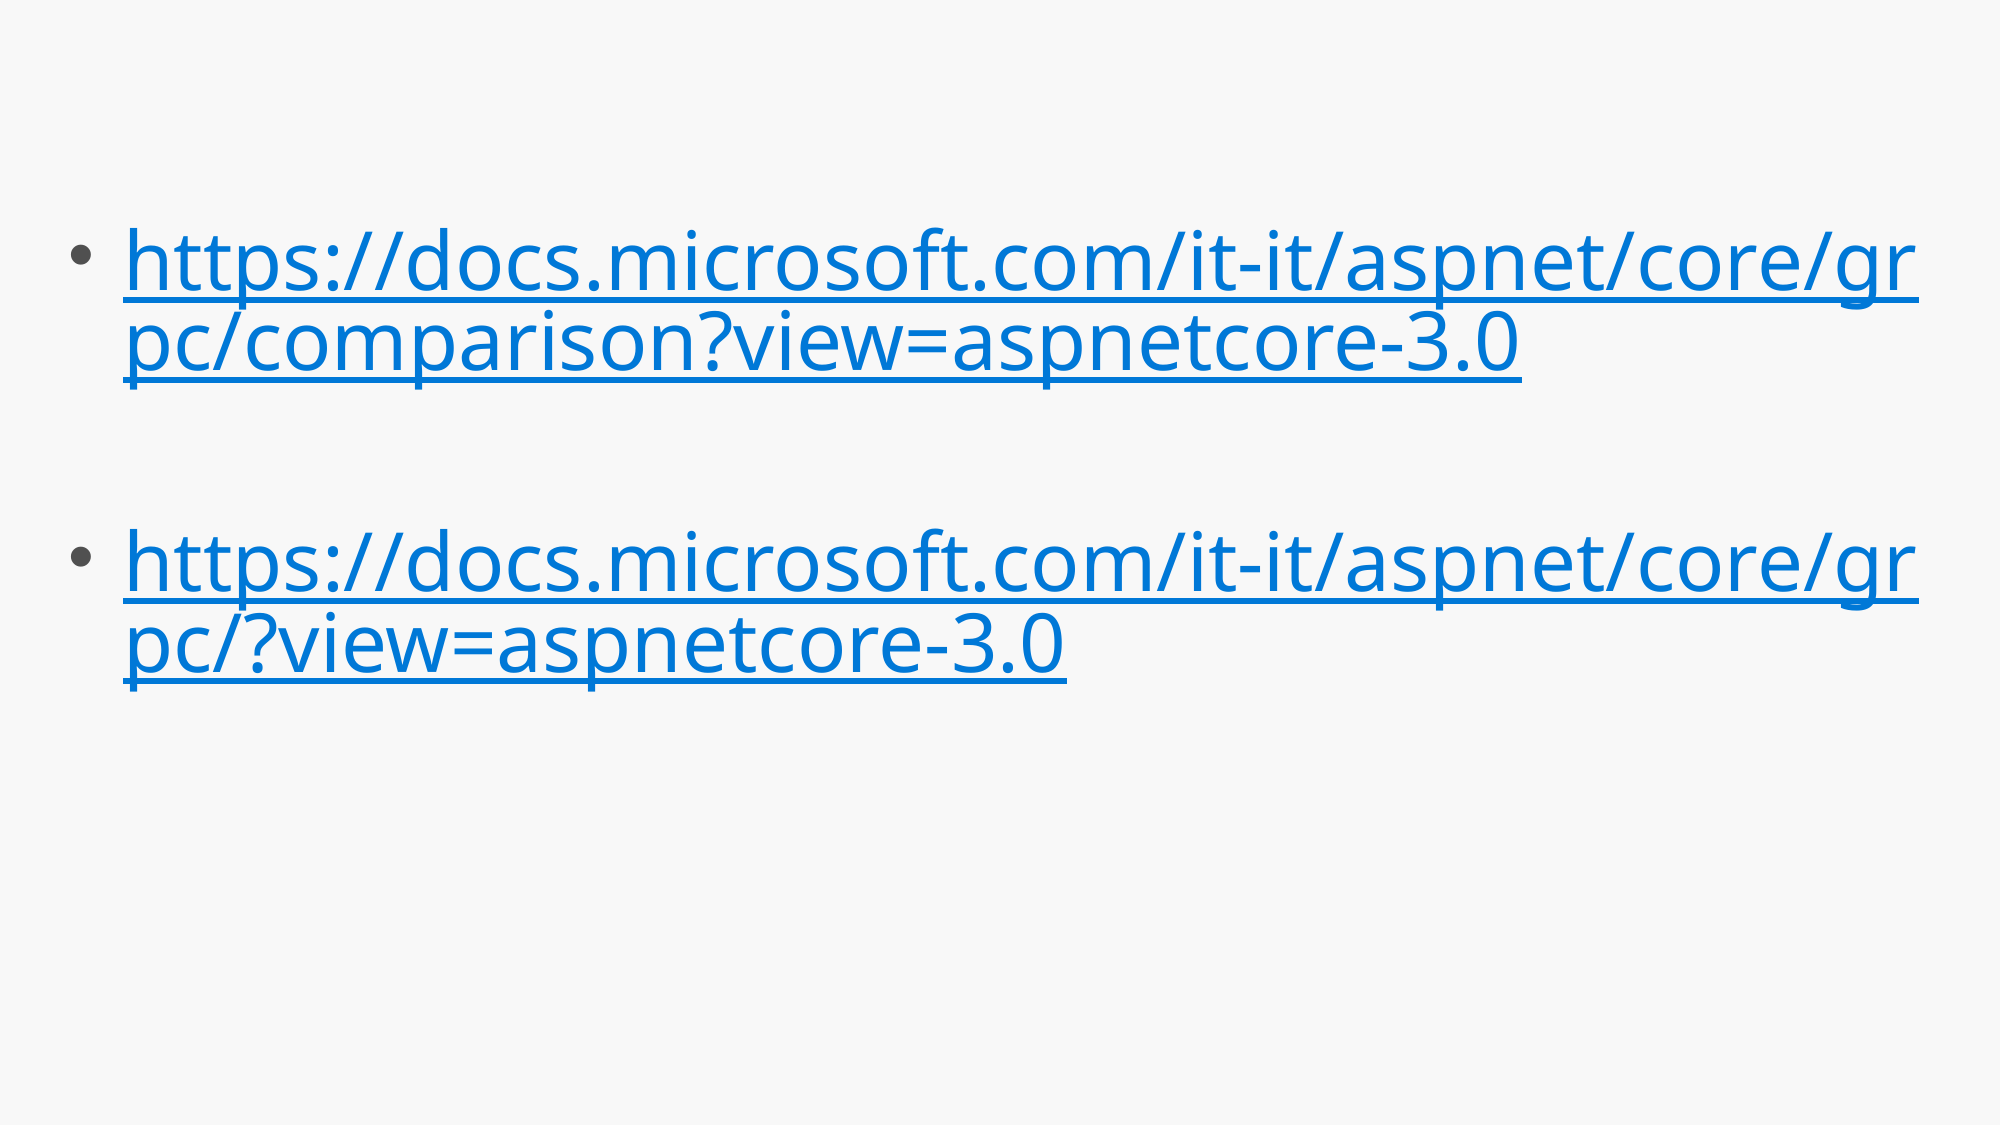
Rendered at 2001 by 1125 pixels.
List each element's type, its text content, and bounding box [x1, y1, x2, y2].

list https://docs.microsoft.com/it-it/aspnet/core/grpc/comparison?view=aspnetcore-3.0 https://docs.microsoft.com/it-it/aspnet/core/grpc/?view=aspnetcore-3.0 [44, 195, 1956, 800]
